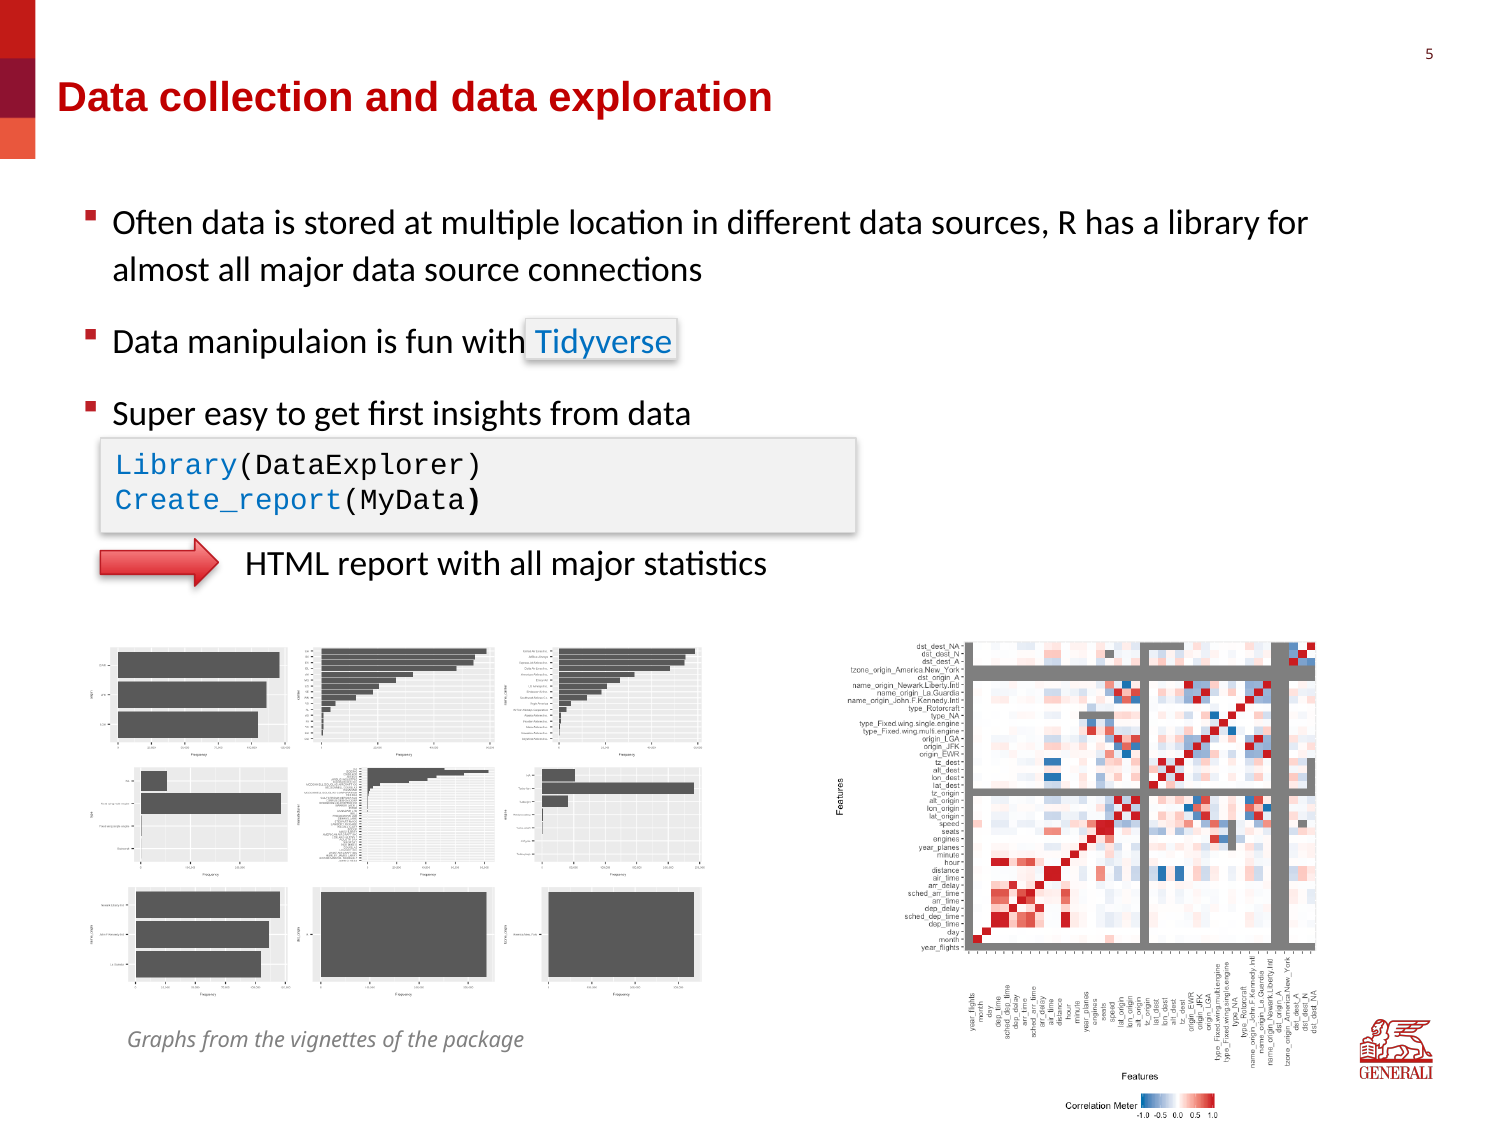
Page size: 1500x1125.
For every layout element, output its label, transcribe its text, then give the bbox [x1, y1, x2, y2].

slide_number 5 [1400, 44, 1434, 75]
picture [832, 637, 1318, 1120]
text_box Graphs from the vignettes of the package [112, 1018, 621, 1060]
list Often data is stored at multiple location in different data sources, R has a library for almost all major data source connections Data manipulaion is fun with Tidyverse Super easy to get first insights from data [53, 194, 1353, 1000]
text_box Data collection and data exploration [56, 74, 1433, 166]
picture [85, 643, 707, 1000]
